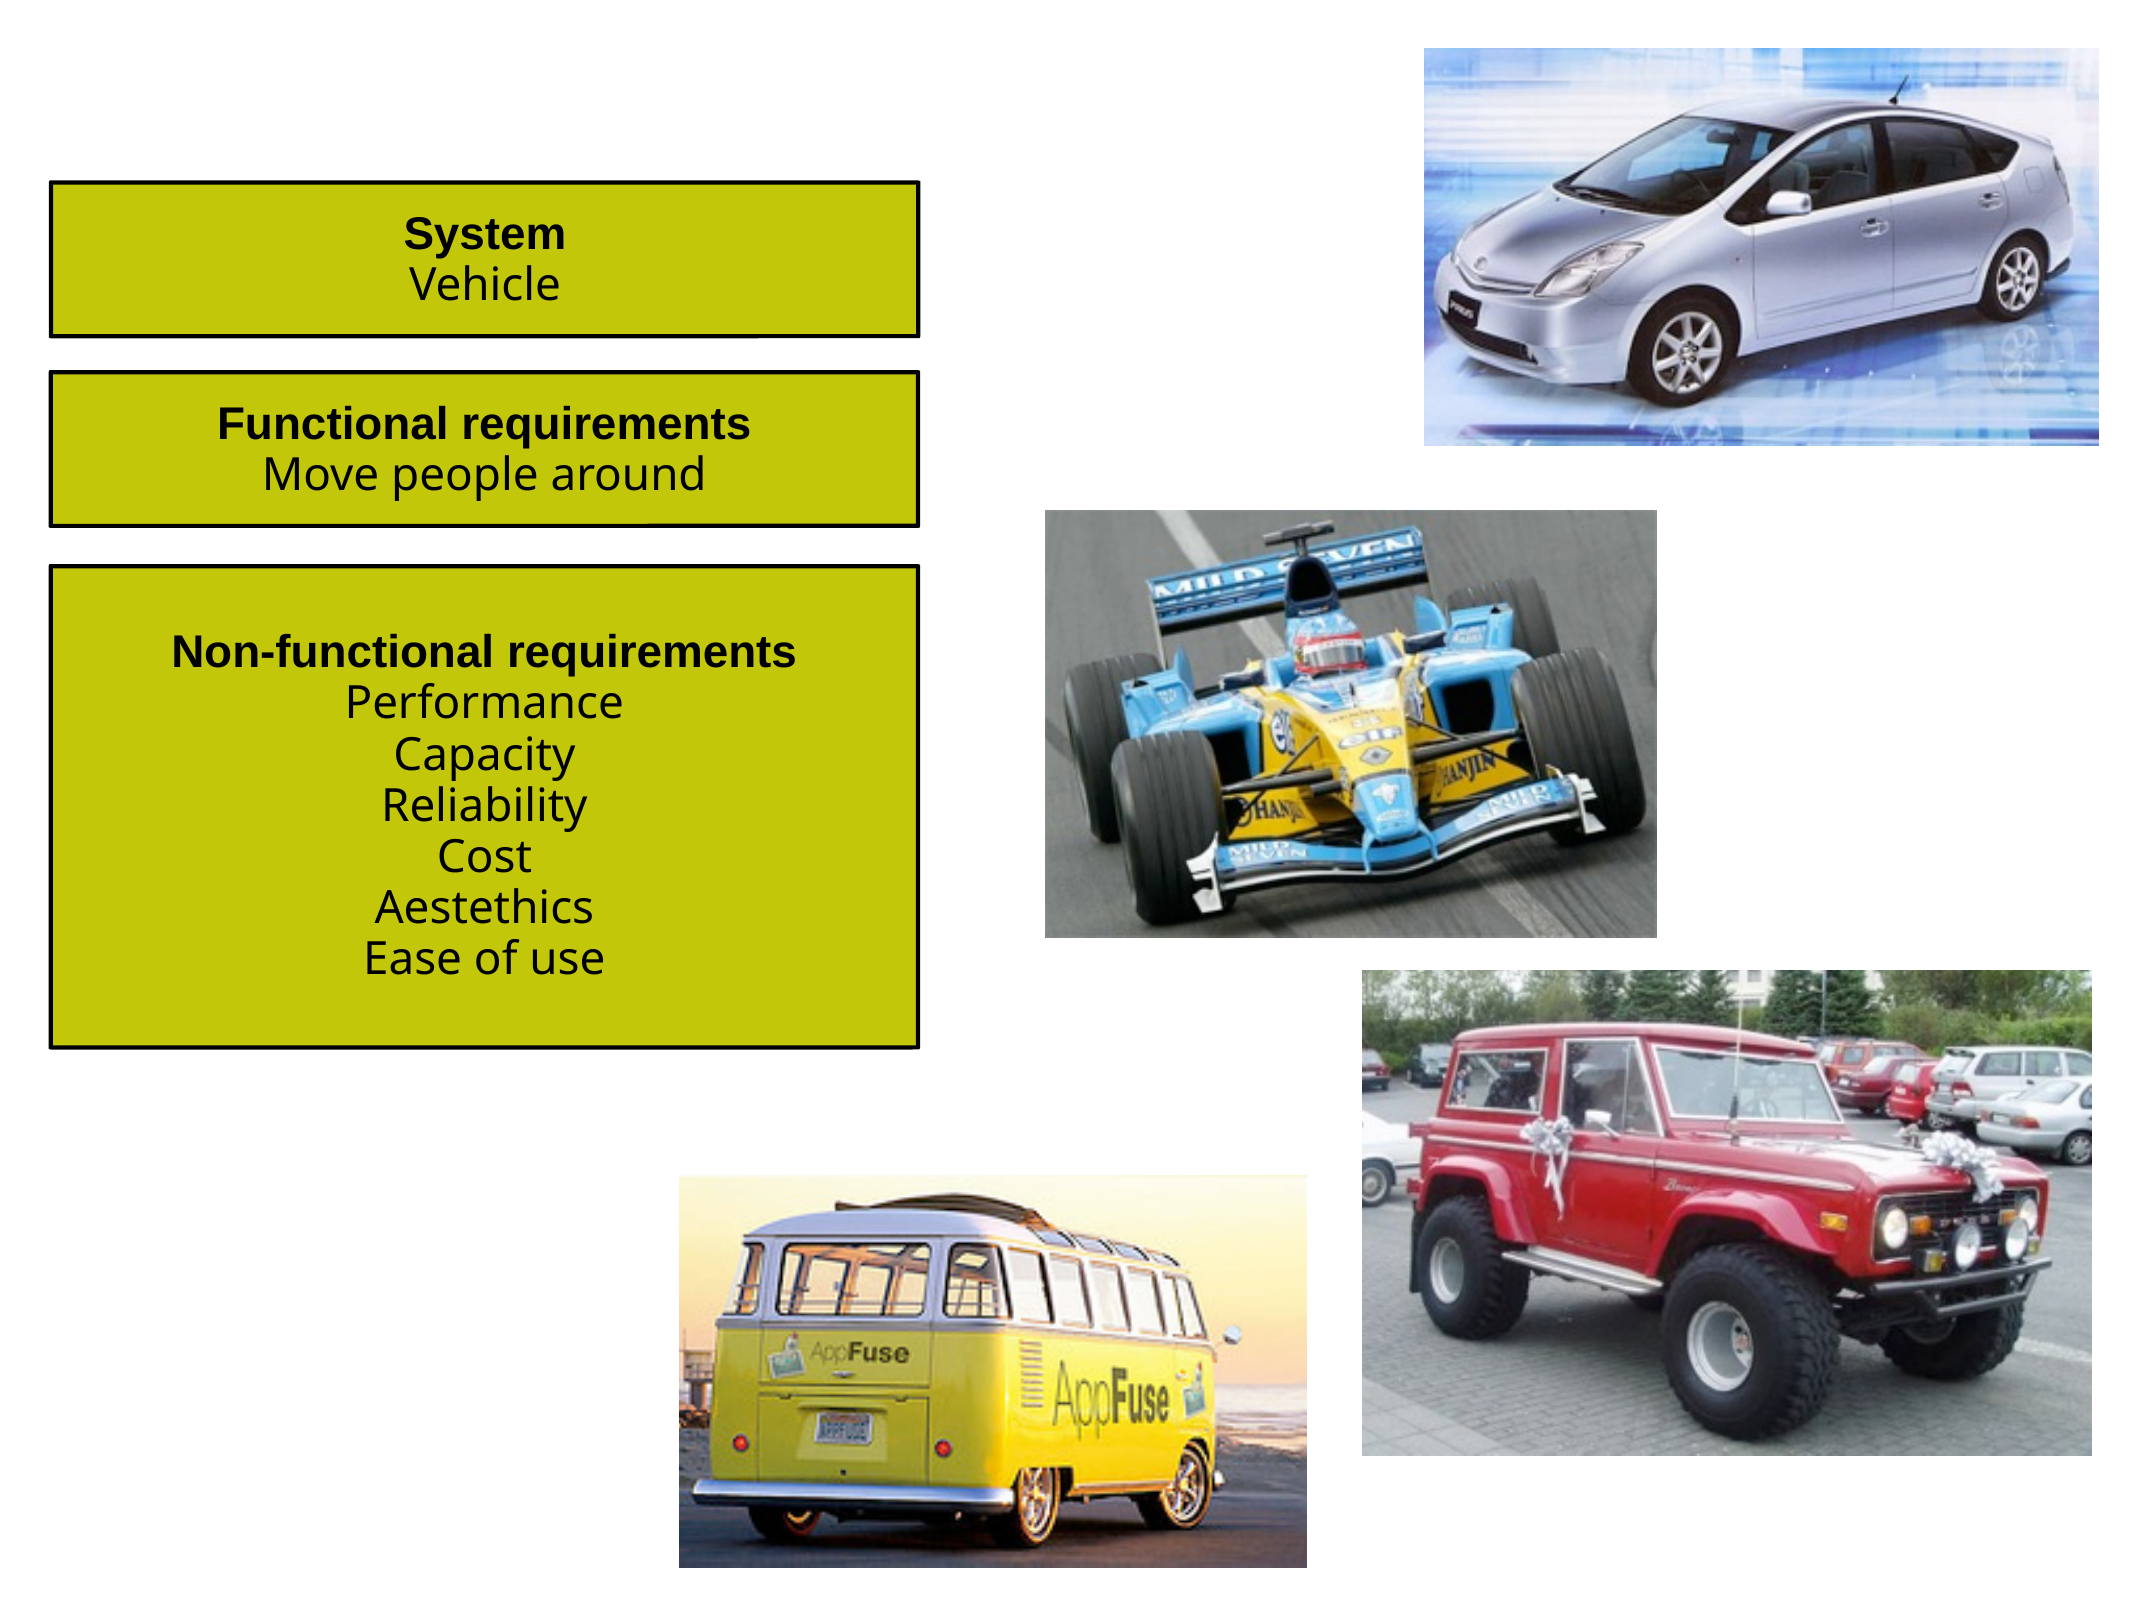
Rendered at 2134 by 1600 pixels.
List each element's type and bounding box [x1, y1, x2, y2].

text_box [50, 182, 920, 337]
picture [1361, 970, 2092, 1456]
picture [679, 1175, 1307, 1568]
picture [1045, 510, 1657, 938]
text_box [49, 371, 919, 527]
picture [1423, 47, 2100, 447]
text_box [49, 565, 919, 1048]
